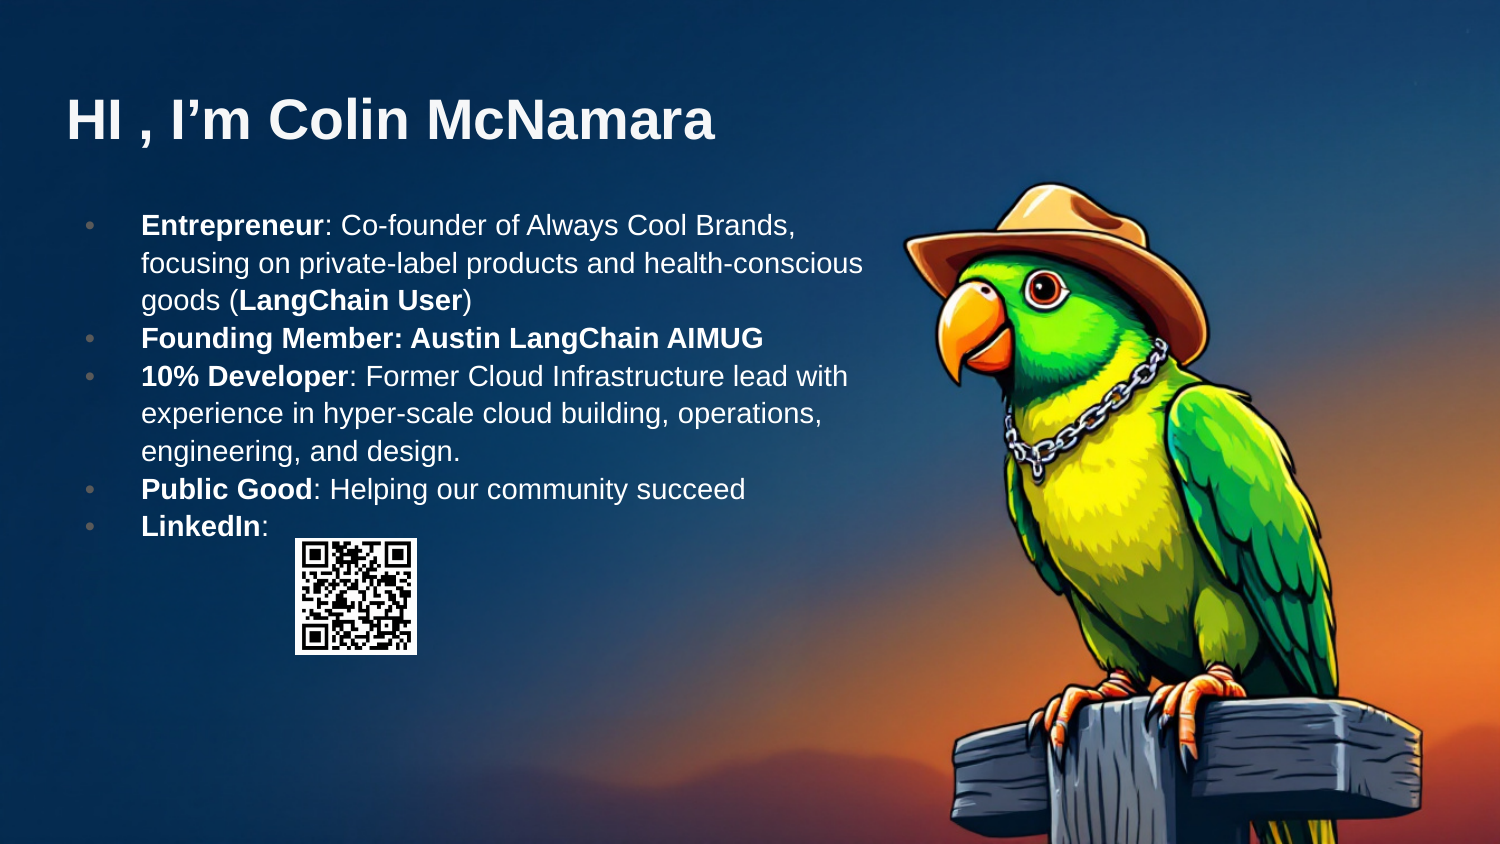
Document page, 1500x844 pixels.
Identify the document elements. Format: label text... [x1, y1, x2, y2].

picture [0, 0, 1500, 844]
list Entrepreneur: Co-founder of Always Cool Brands, focusing on private-label products and health-conscious goods (LangChain User) Founding Member: Austin LangChain AIMUG 10% Developer: Former Cloud Infrastructure lead with experience in hyper-scale cloud building, operations, engineering, and design. Public Good: Helping our community succeed LinkedIn: [51, 189, 900, 750]
title HI , I’m Colin McNamara [51, 72, 1449, 167]
